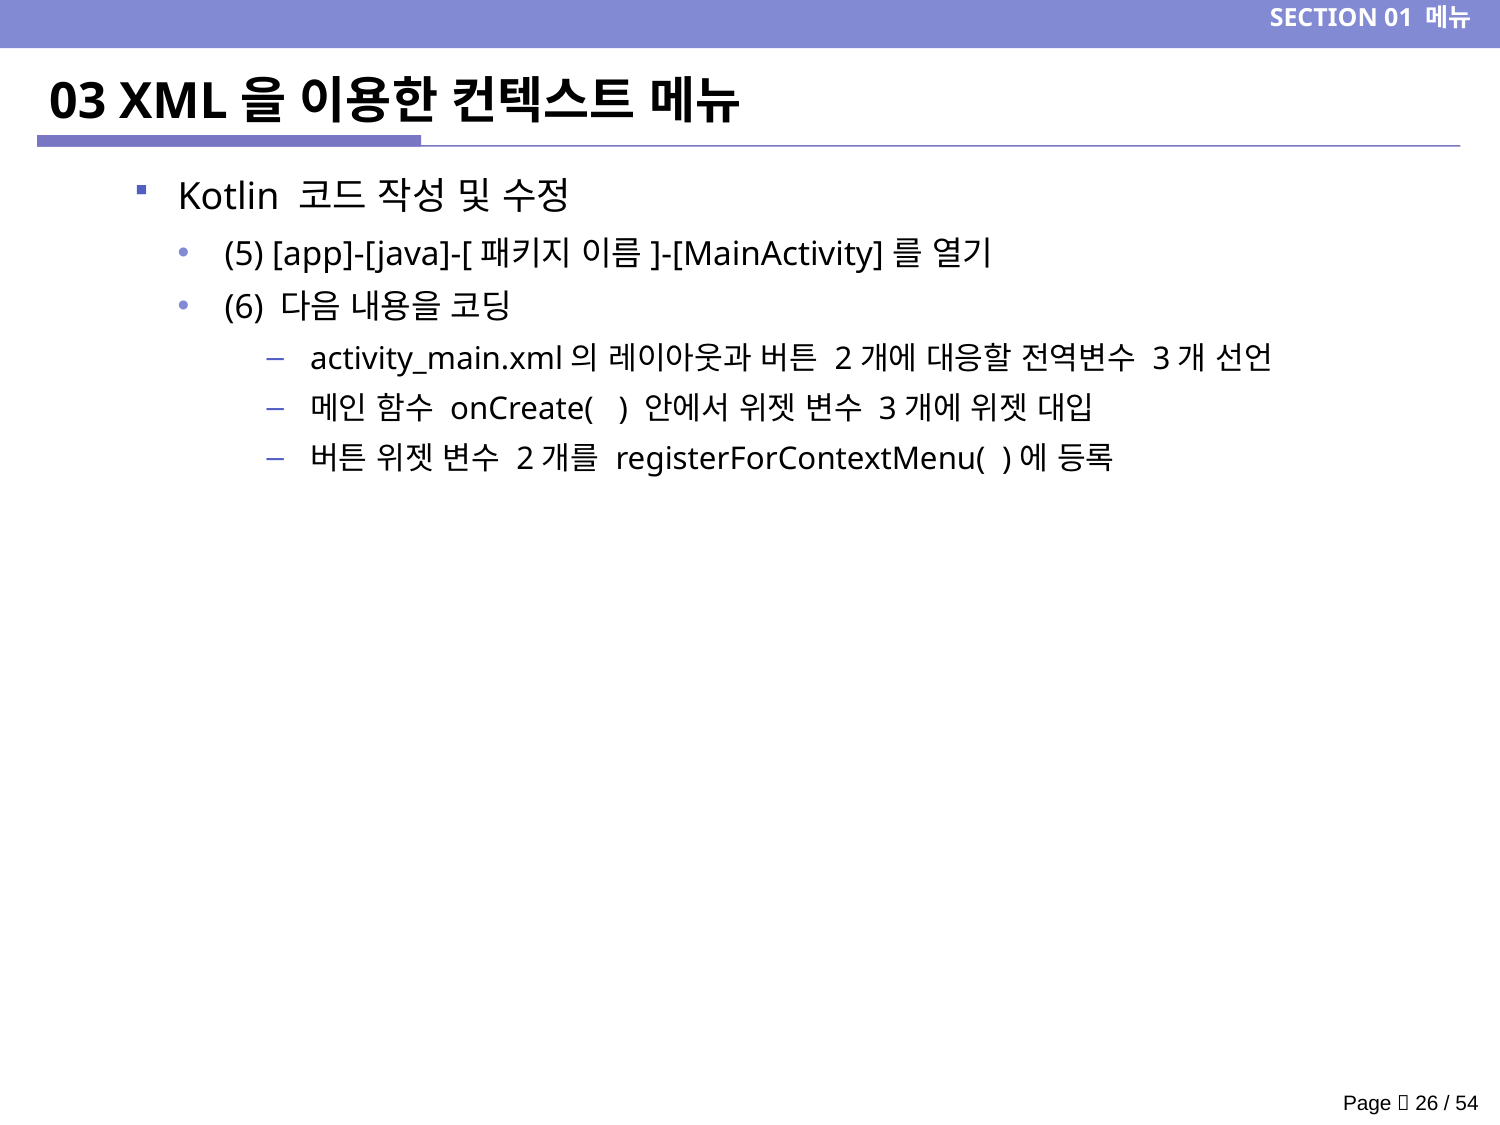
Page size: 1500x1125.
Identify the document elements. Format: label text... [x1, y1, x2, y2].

list Kotlin 코드 작성 및 수정 (5) [app]-[java]-[패키지 이름]-[MainActivity]를 열기 (6) 다음 내용을 코딩 activity_main.xml의 레이아웃과 버튼 2개에 대응할 전역변수 3개 선언 메인 함수 onCreate( ) 안에서 위젯 변수 3개에 위젯 대입 버튼 위젯 변수 2개를 registerForContextMenu( )에 등록 [104, 171, 1382, 880]
title 03 XML을 이용한 컨텍스트 메뉴 [48, 67, 1448, 132]
text_box SECTION 01 메뉴 [1255, 0, 1500, 39]
